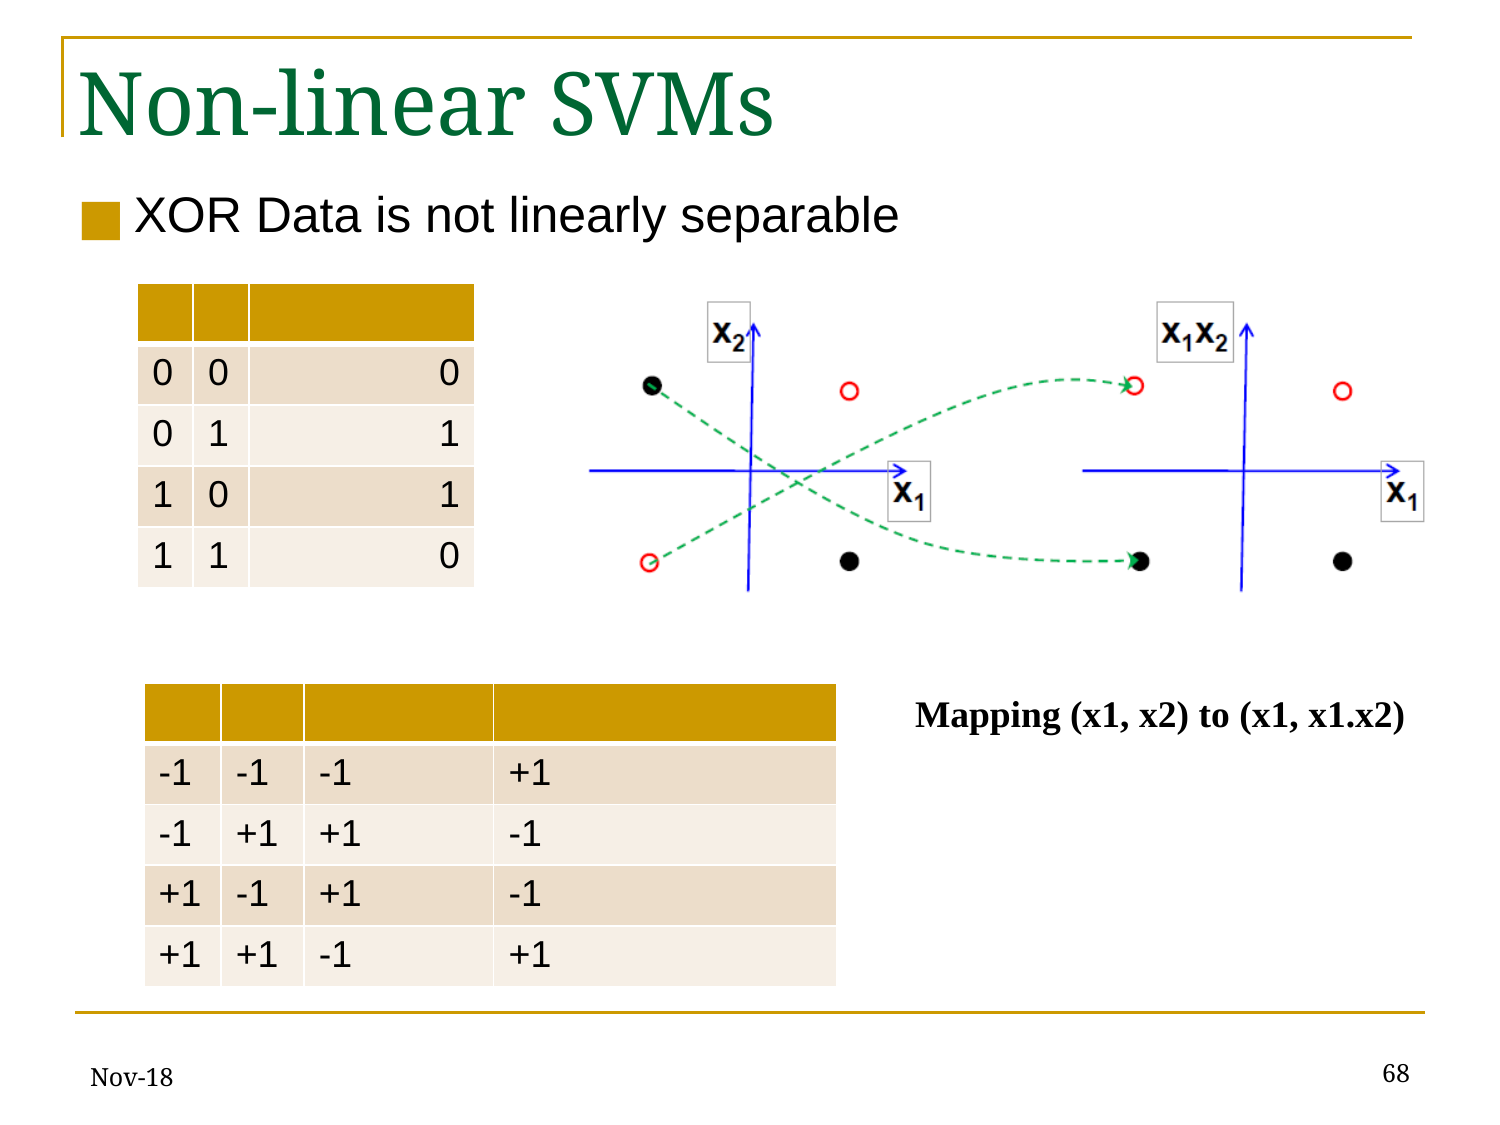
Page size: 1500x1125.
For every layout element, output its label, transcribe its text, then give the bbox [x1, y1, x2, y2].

table_cell 0 [194, 467, 248, 526]
table_cell 1 [138, 528, 192, 587]
table_cell +1 [222, 805, 303, 864]
table_cell +1 [305, 805, 493, 864]
table_cell 0 [138, 406, 192, 465]
table_cell +1 [222, 927, 303, 986]
table_cell -1 [145, 805, 220, 864]
table_cell -1 [222, 746, 303, 804]
slide_number Nov-18 [75, 1024, 425, 1100]
table_header [305, 684, 493, 741]
table_cell 1 [250, 467, 474, 526]
table_cell 1 [250, 406, 474, 465]
table_header [250, 284, 474, 341]
table_cell 1 [194, 406, 248, 465]
table_cell +1 [145, 866, 220, 925]
table_cell +1 [305, 866, 493, 925]
table_header [494, 684, 836, 741]
table_cell -1 [305, 746, 493, 804]
text_box Mapping (x1, x2) to (x1, x1.x2) [899, 682, 1427, 744]
text_box XOR Data is not linearly separable [62, 174, 1413, 1000]
table_cell -1 [222, 866, 303, 925]
table_cell 0 [250, 528, 474, 587]
table_header [138, 284, 192, 341]
table_cell 0 [194, 347, 248, 404]
table_cell 1 [138, 467, 192, 526]
picture [587, 299, 1427, 596]
table_cell 1 [194, 528, 248, 587]
table_cell 0 [250, 347, 474, 404]
table_header [145, 684, 220, 741]
table_cell -1 [494, 866, 836, 925]
text_box Non-linear SVMs [62, 37, 850, 163]
table_header [194, 284, 248, 341]
table_cell +1 [145, 927, 220, 986]
table_cell -1 [494, 805, 836, 864]
table_cell +1 [494, 746, 836, 804]
table_cell -1 [305, 927, 493, 986]
table_cell +1 [494, 927, 836, 986]
table_cell 0 [138, 347, 192, 404]
table_header [222, 684, 303, 741]
slide_number ‹#› [1074, 1024, 1425, 1100]
table_cell -1 [145, 746, 220, 804]
